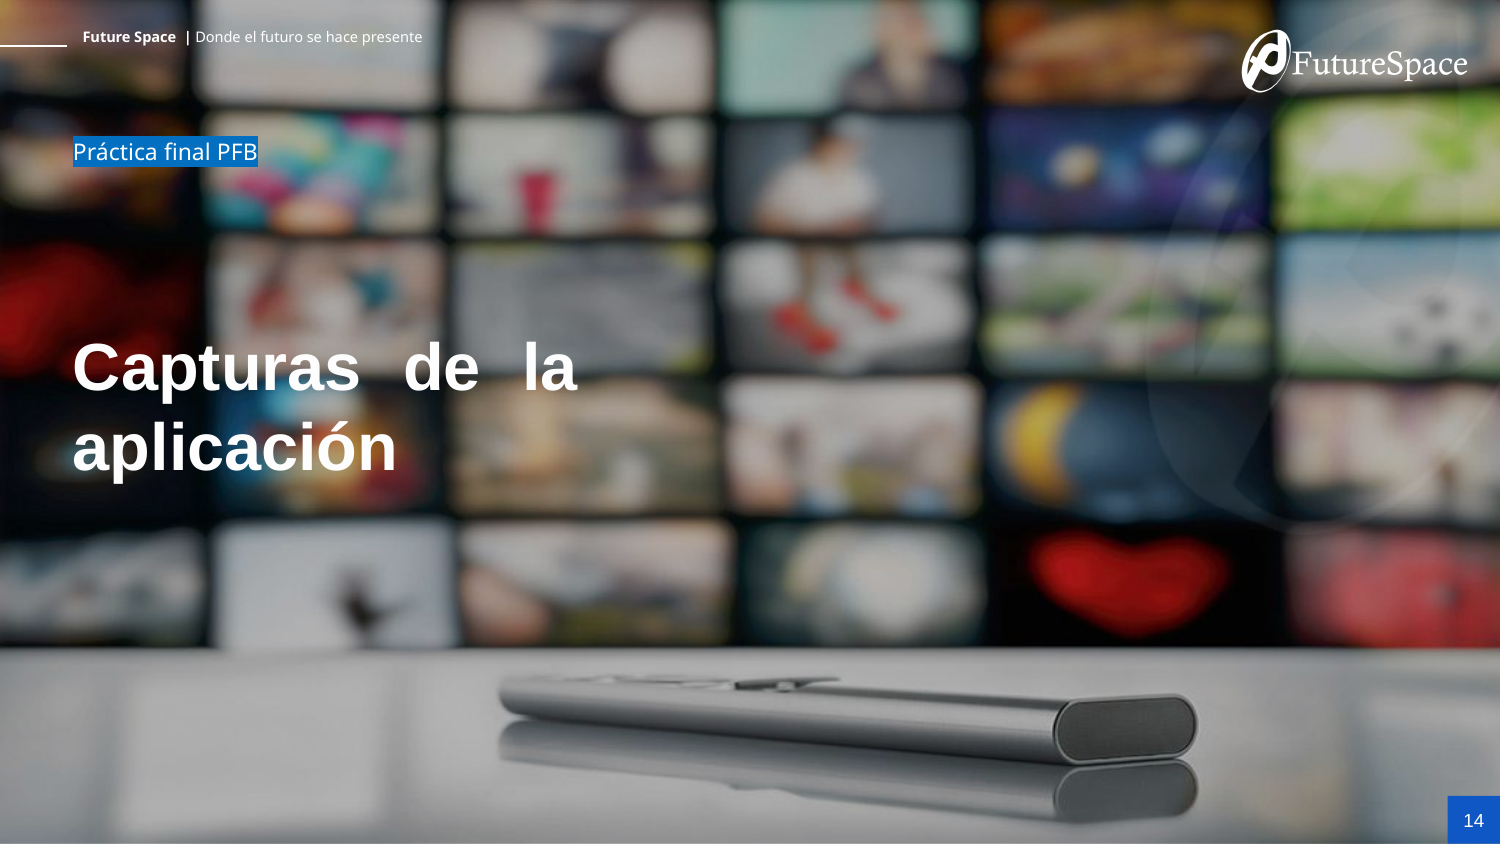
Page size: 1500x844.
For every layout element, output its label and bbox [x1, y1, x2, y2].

picture [0, 0, 1500, 844]
text_box [57, 127, 594, 493]
